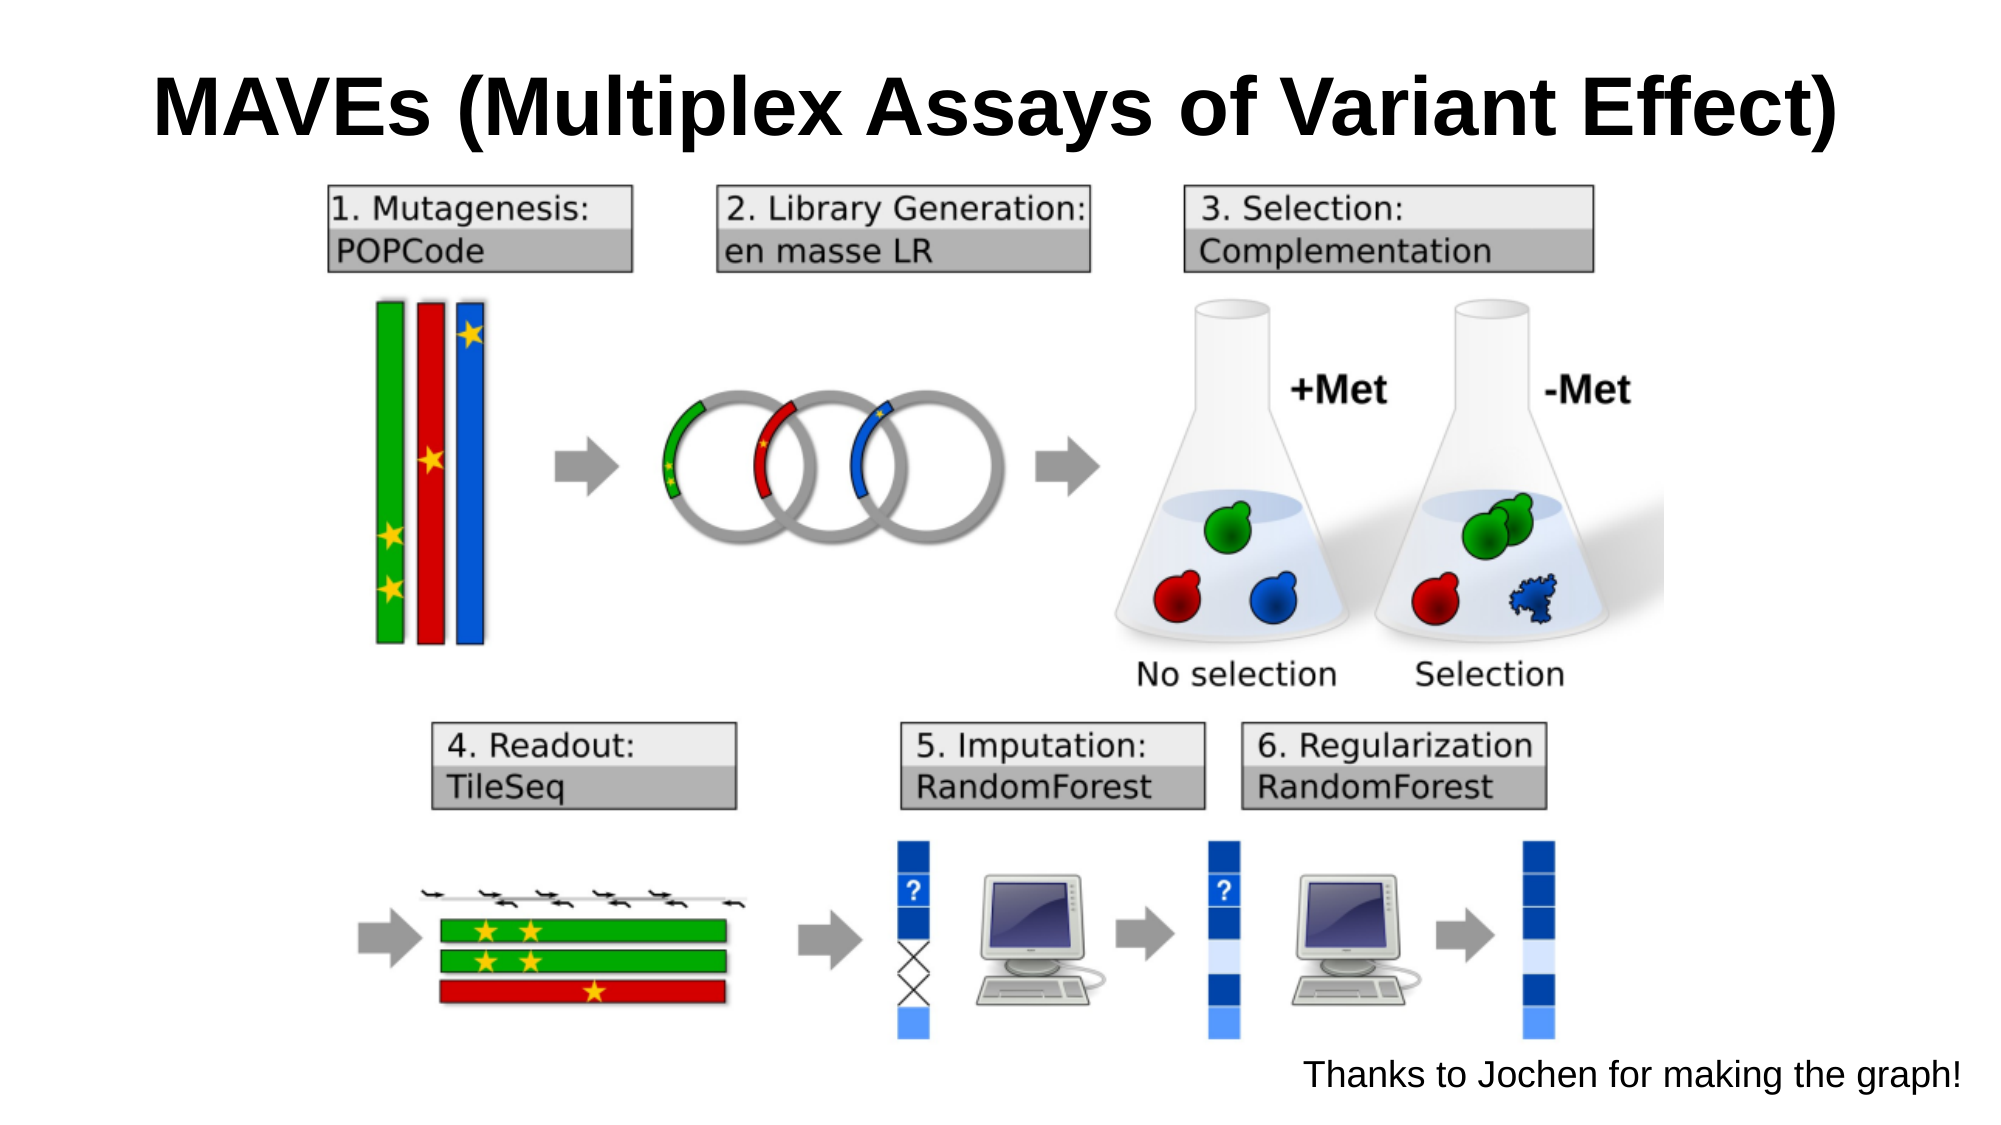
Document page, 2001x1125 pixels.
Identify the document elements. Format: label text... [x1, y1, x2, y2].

text_box Thanks to Jochen for making the graph! [1288, 1042, 1978, 1103]
title MAVEs (Multiplex Assays of Variant Effect) [137, 0, 1863, 218]
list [303, 171, 1664, 1055]
